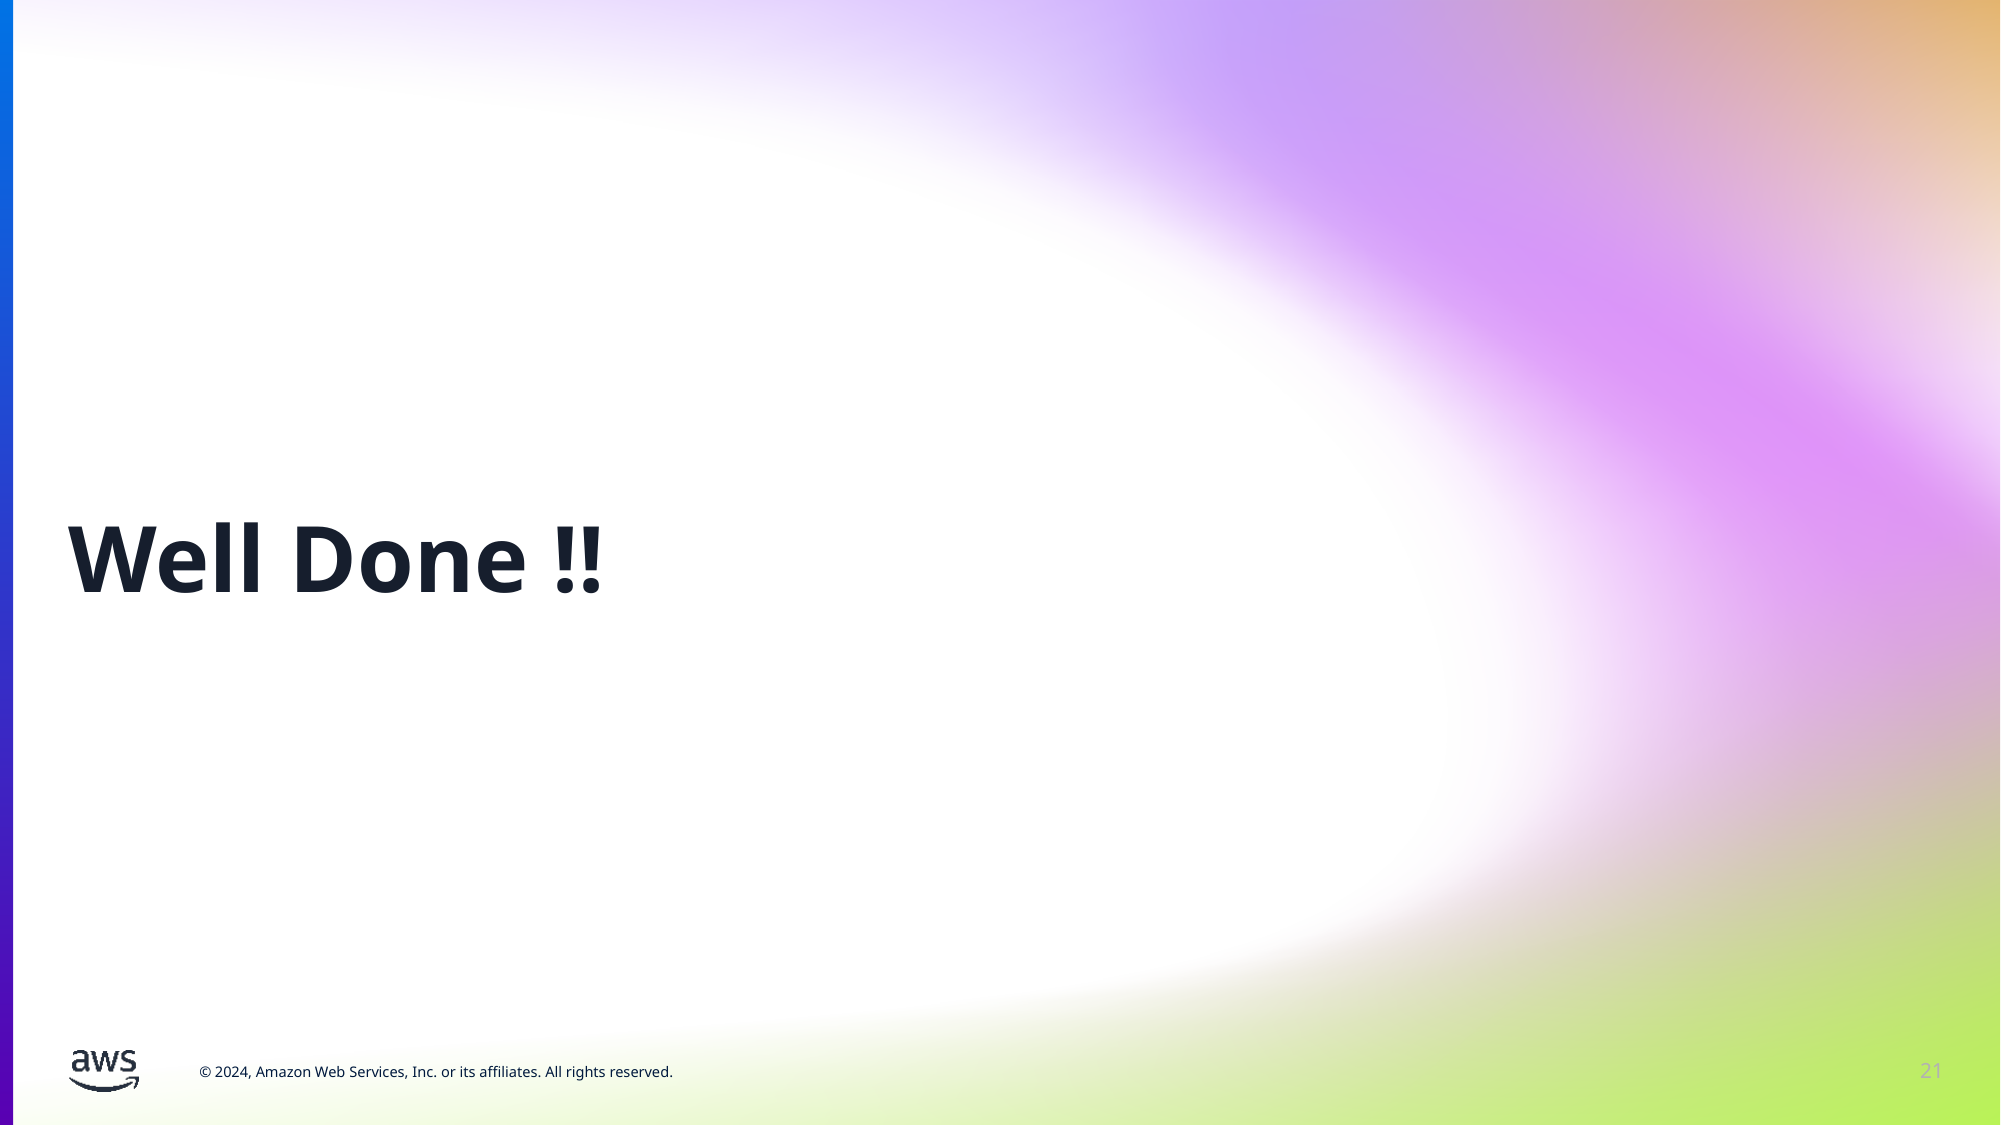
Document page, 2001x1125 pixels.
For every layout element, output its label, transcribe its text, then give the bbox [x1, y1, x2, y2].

slide_number 21 [1493, 1041, 1944, 1102]
title Well Done !! [68, 444, 1413, 681]
picture [13, 0, 2001, 1125]
